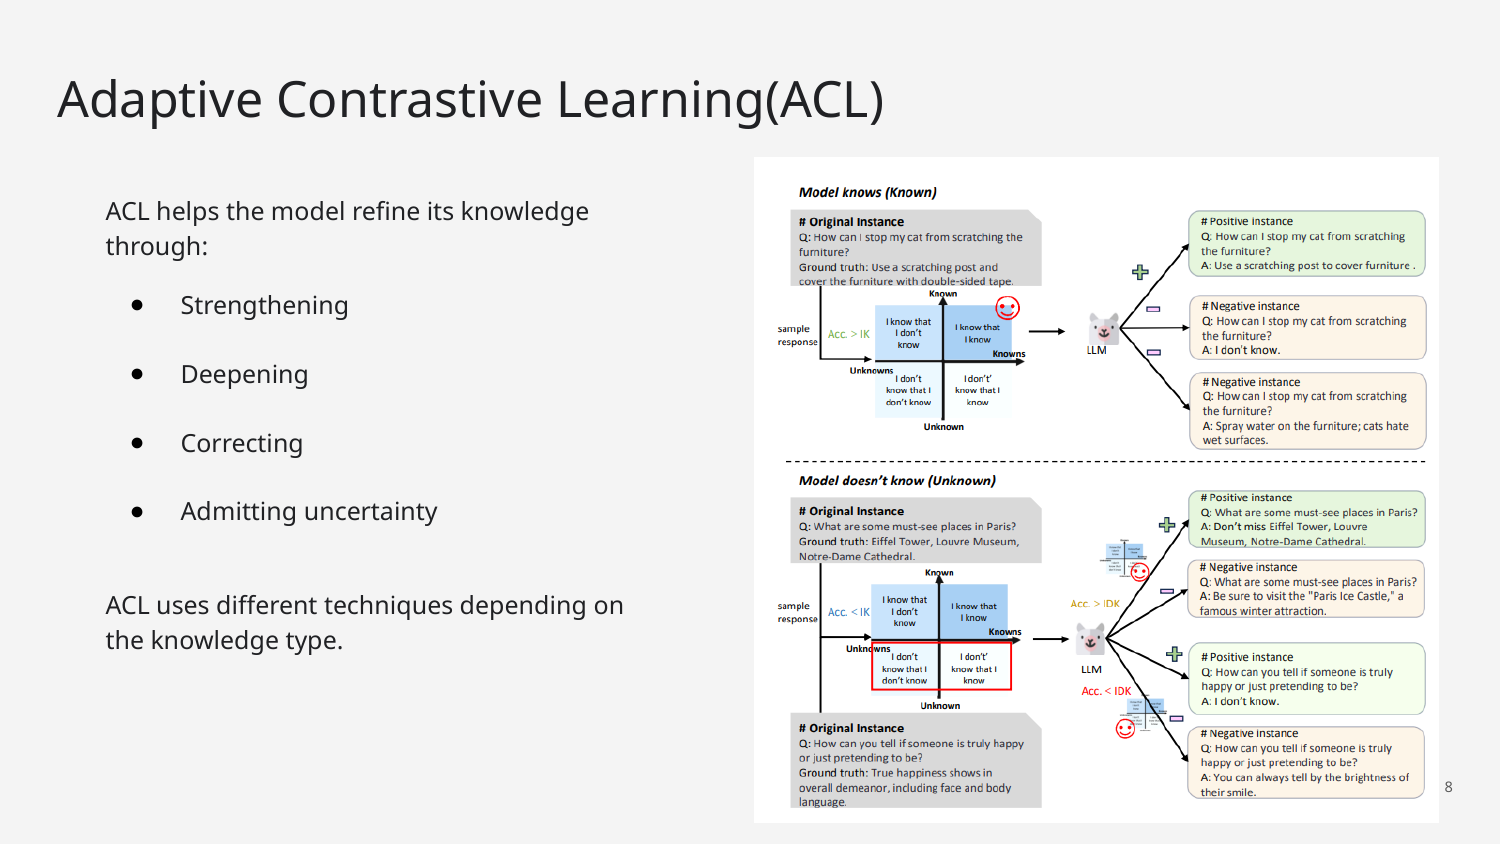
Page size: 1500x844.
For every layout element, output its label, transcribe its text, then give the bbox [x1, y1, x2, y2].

title Adaptive Contrastive Learning(ACL) [57, 46, 988, 129]
picture [753, 157, 1440, 823]
list ACL helps the model refine its knowledge through: Strengthening Deepening Correcting Admitting uncertainty ACL uses different techniques depending on the knowledge type. [105, 191, 657, 714]
slide_number ‹#› [1445, 765, 1453, 799]
